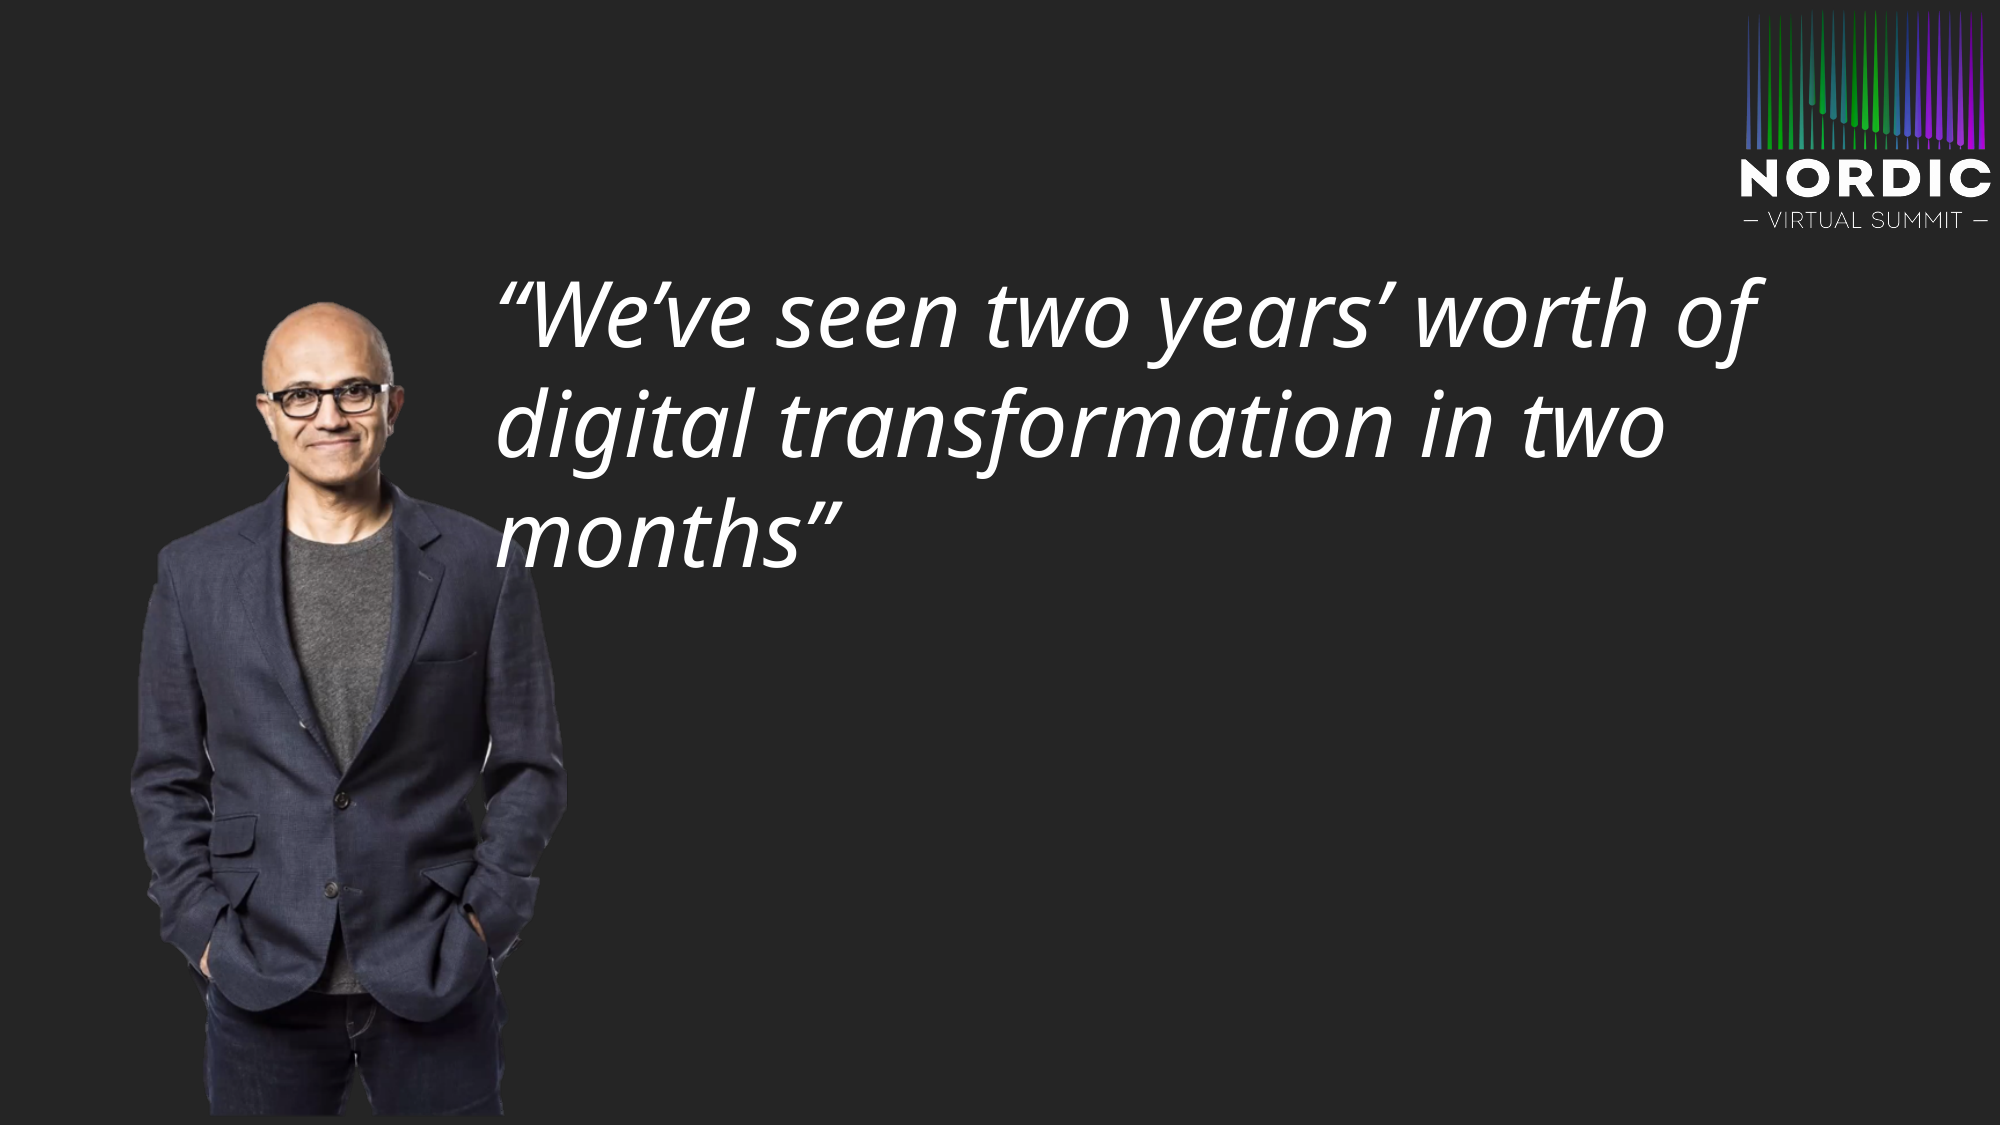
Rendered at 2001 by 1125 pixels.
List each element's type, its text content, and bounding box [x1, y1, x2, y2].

picture [1731, 0, 2001, 244]
text_box “We’ve seen two years’ worth of digital transformation in two months” [479, 248, 2000, 594]
picture [128, 276, 580, 1125]
